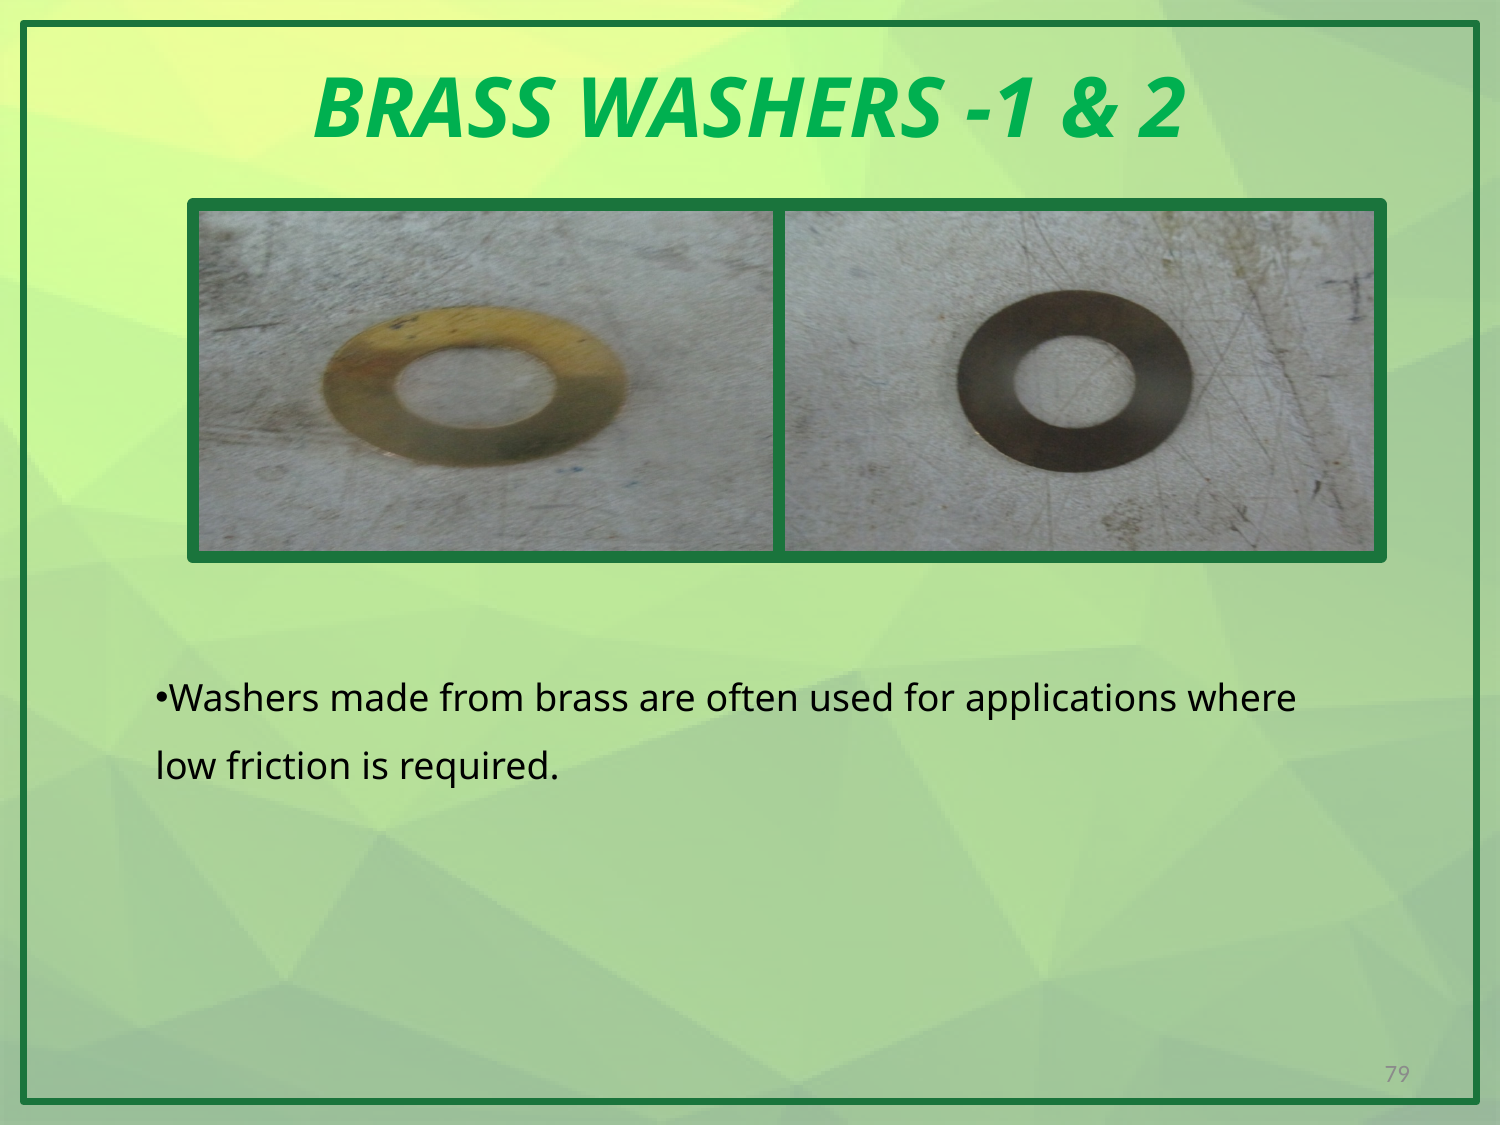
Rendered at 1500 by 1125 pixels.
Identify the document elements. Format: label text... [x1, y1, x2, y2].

picture [784, 210, 1375, 552]
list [198, 210, 774, 552]
text_box Washers made from brass are often used for applications where low friction is required. [140, 644, 1336, 795]
slide_number 79 [1074, 1042, 1425, 1103]
table_cell Ø45x25 mm [0, 0, 1500, 1125]
title BRASS WASHERS -1 & 2 [75, 45, 1425, 164]
